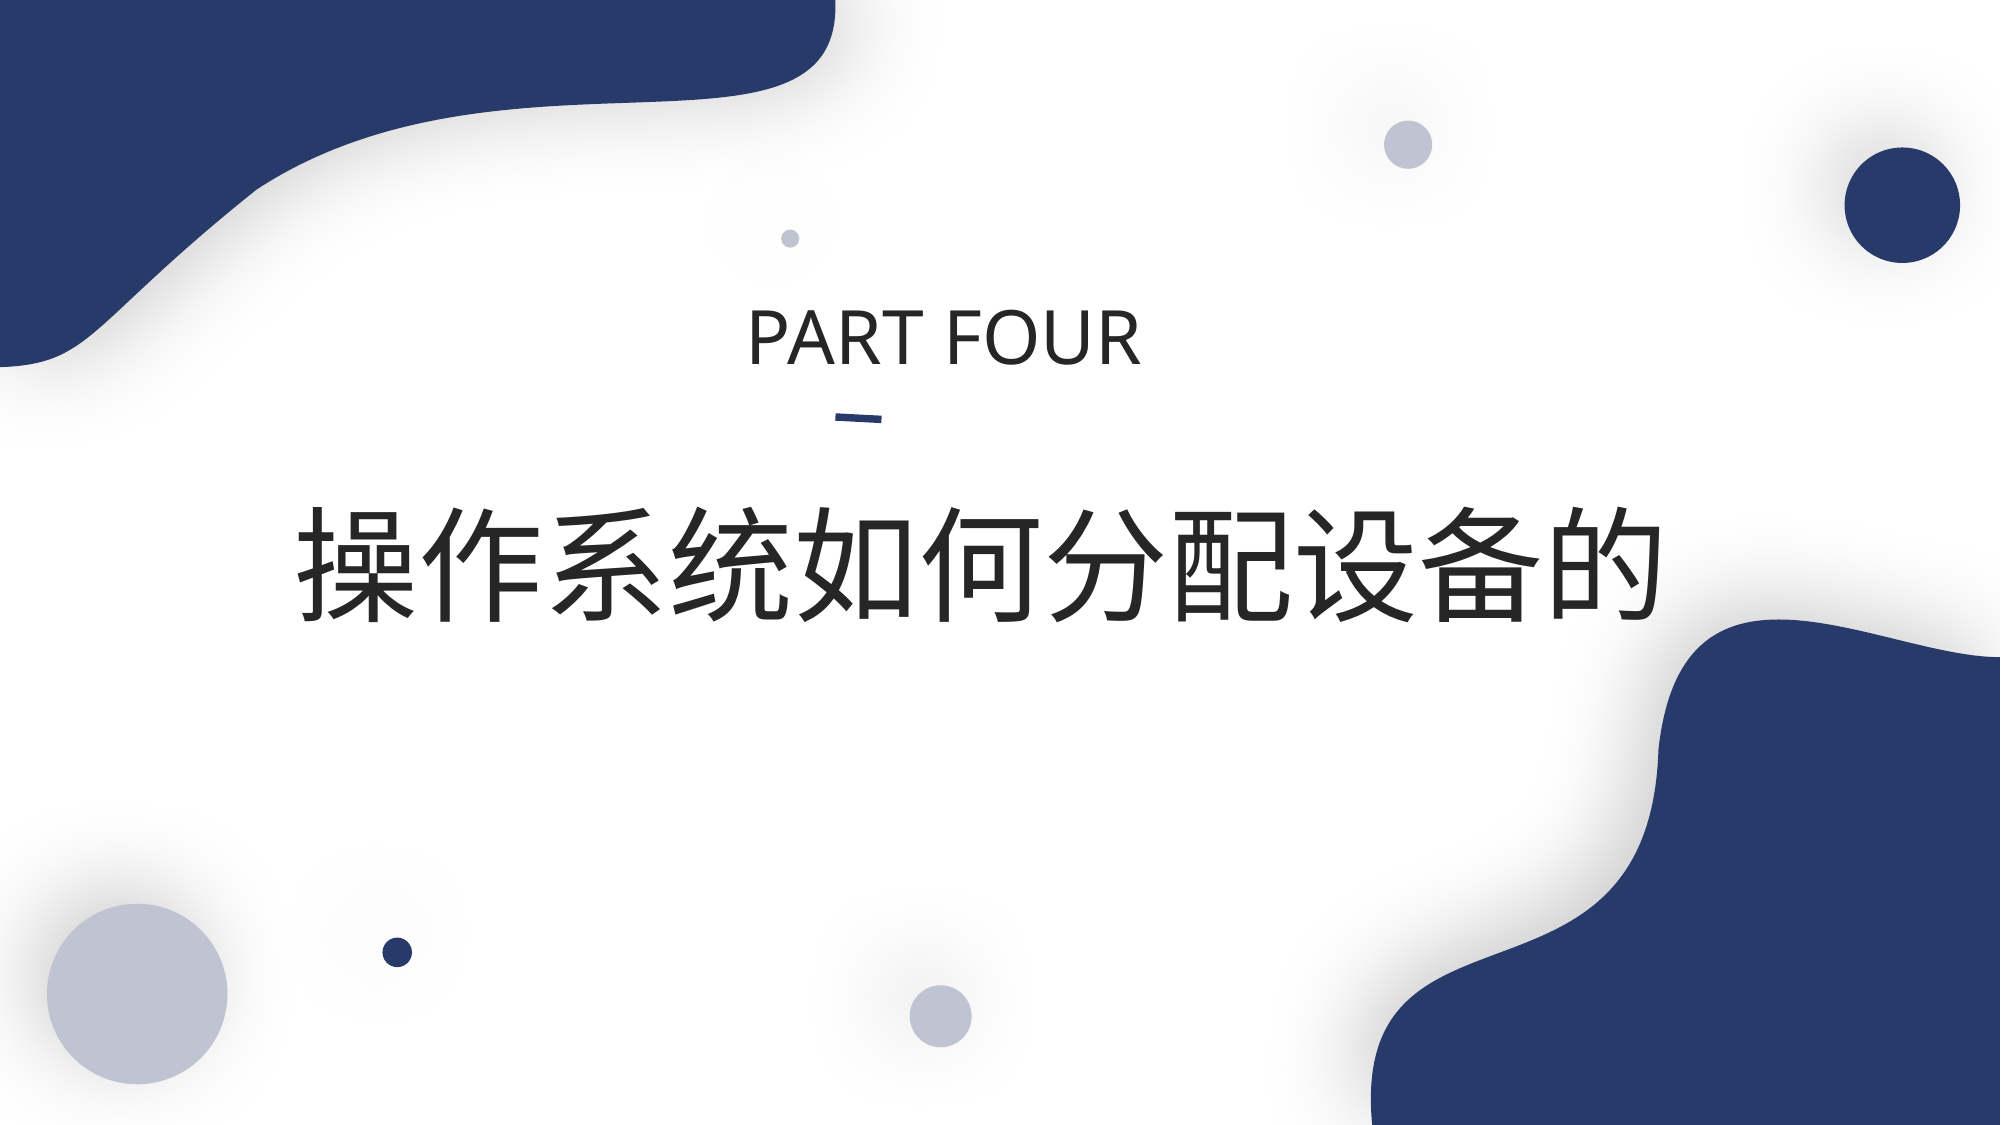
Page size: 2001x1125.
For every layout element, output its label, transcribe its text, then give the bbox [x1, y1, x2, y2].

text_box [780, 228, 801, 249]
text_box [381, 936, 414, 969]
text_box [908, 984, 973, 1049]
text_box [1843, 146, 1962, 265]
text_box [45, 902, 229, 1086]
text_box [731, 282, 1269, 422]
text_box 操作系统如何分配设备的 [278, 480, 1740, 646]
text_box [1369, 618, 2000, 1125]
text_box [0, 0, 837, 369]
text_box [1383, 119, 1434, 170]
